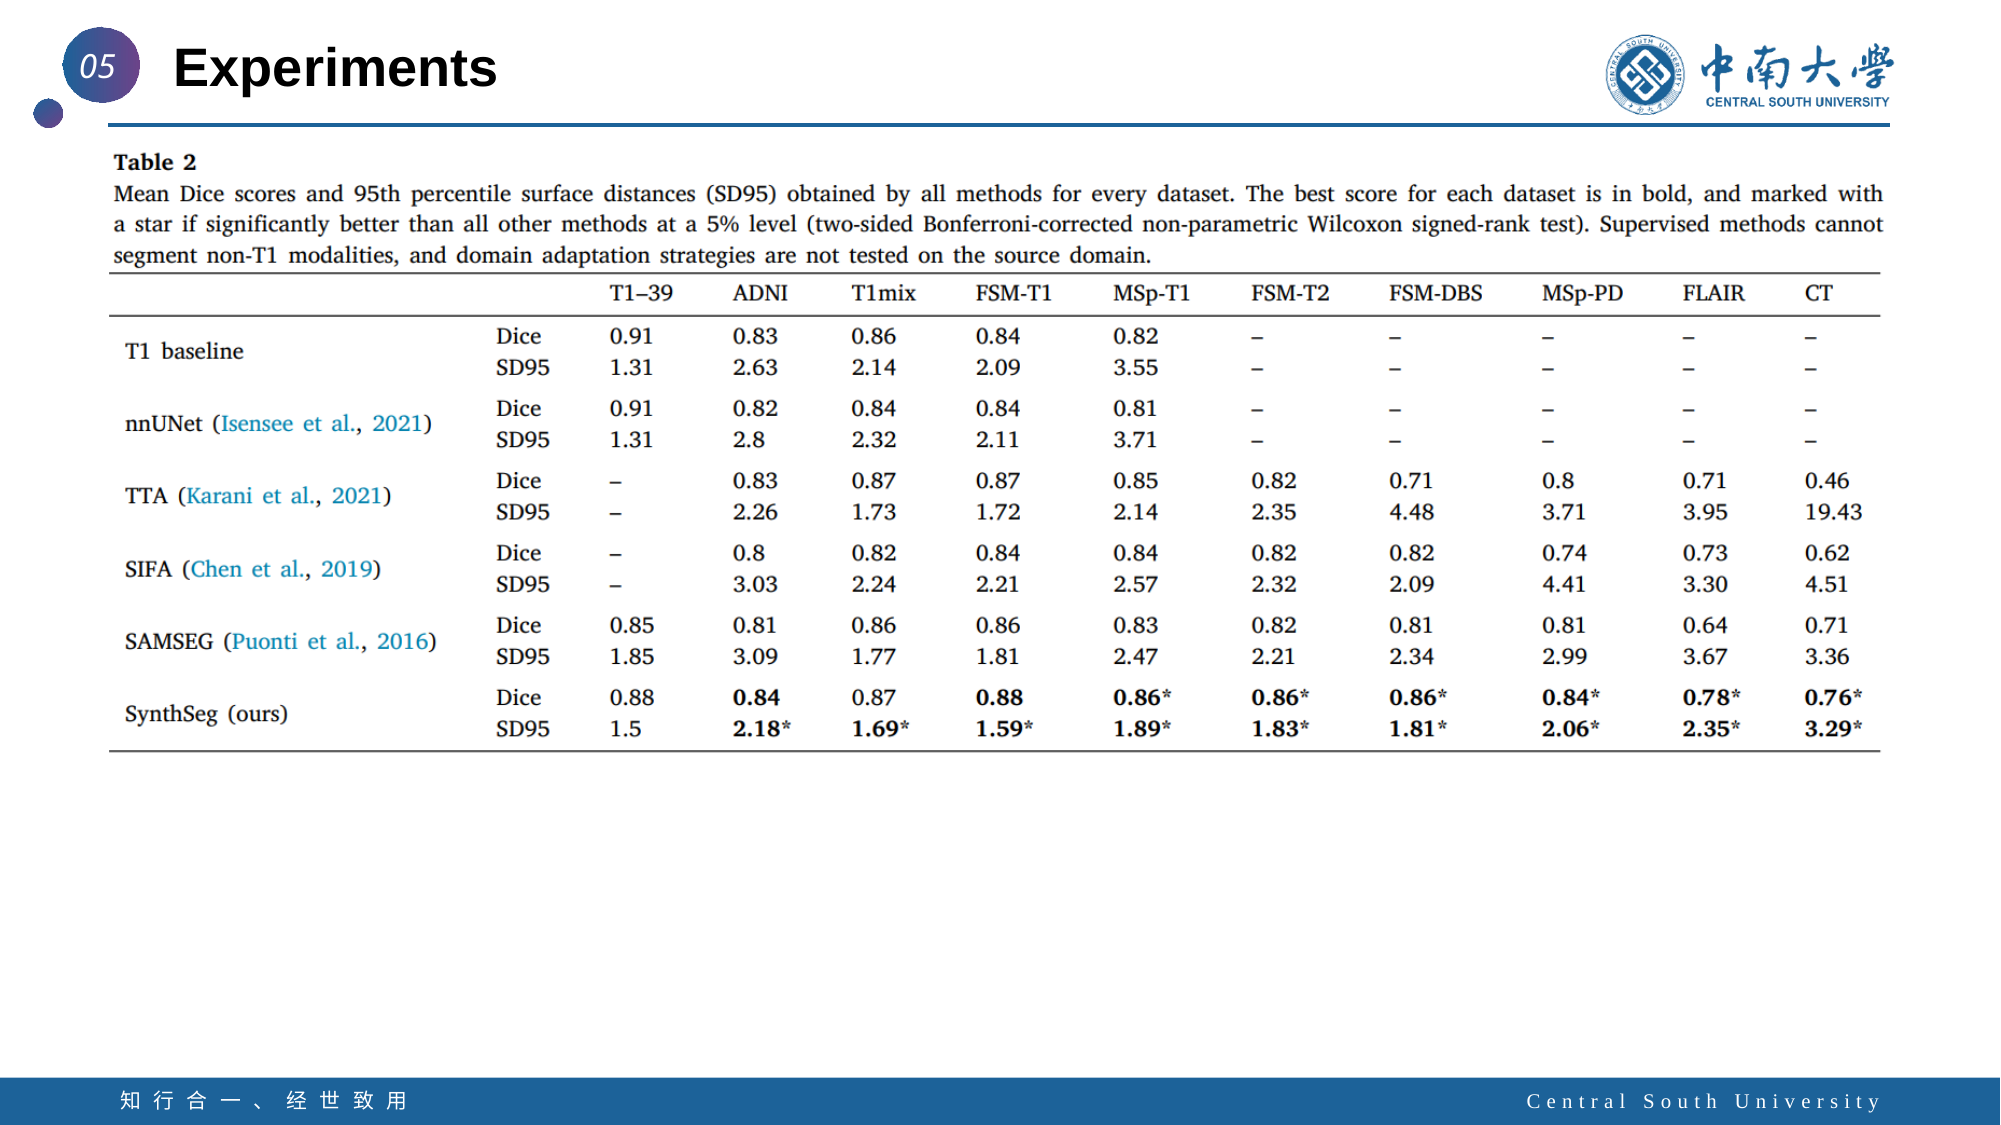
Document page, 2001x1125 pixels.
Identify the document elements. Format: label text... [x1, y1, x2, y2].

text_box 知行合一、经世致用 [105, 1080, 423, 1120]
picture [1595, 28, 1907, 121]
text_box [158, 0, 1050, 118]
text_box Experiments [173, 22, 1065, 106]
text_box Central South University [1511, 1080, 1894, 1120]
picture [108, 143, 1890, 759]
text_box [0, 1077, 2000, 1125]
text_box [33, 26, 153, 128]
